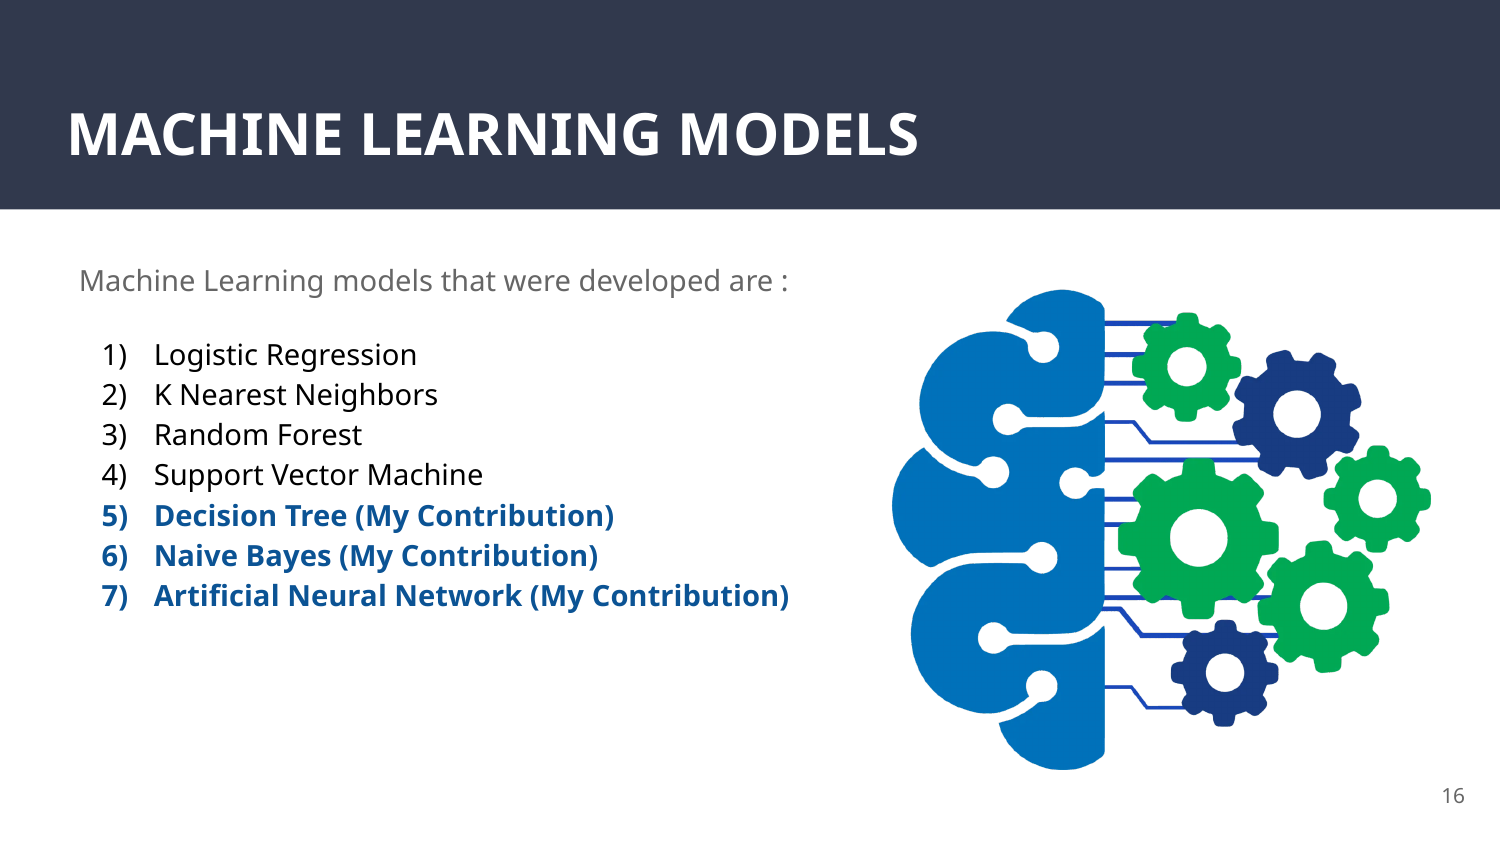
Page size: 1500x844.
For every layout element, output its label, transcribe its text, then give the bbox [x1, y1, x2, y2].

slide_number ‹#› [1389, 764, 1480, 830]
picture [868, 264, 1461, 771]
title MACHINE LEARNING MODELS [51, 82, 1449, 185]
list Machine Learning models that were developed are : Logistic Regression K Nearest Neighbors Random Forest Support Vector Machine Decision Tree (My Contribution) Naive Bayes (My Contribution) Artificial Neural Network (My Contribution) [63, 242, 1449, 770]
